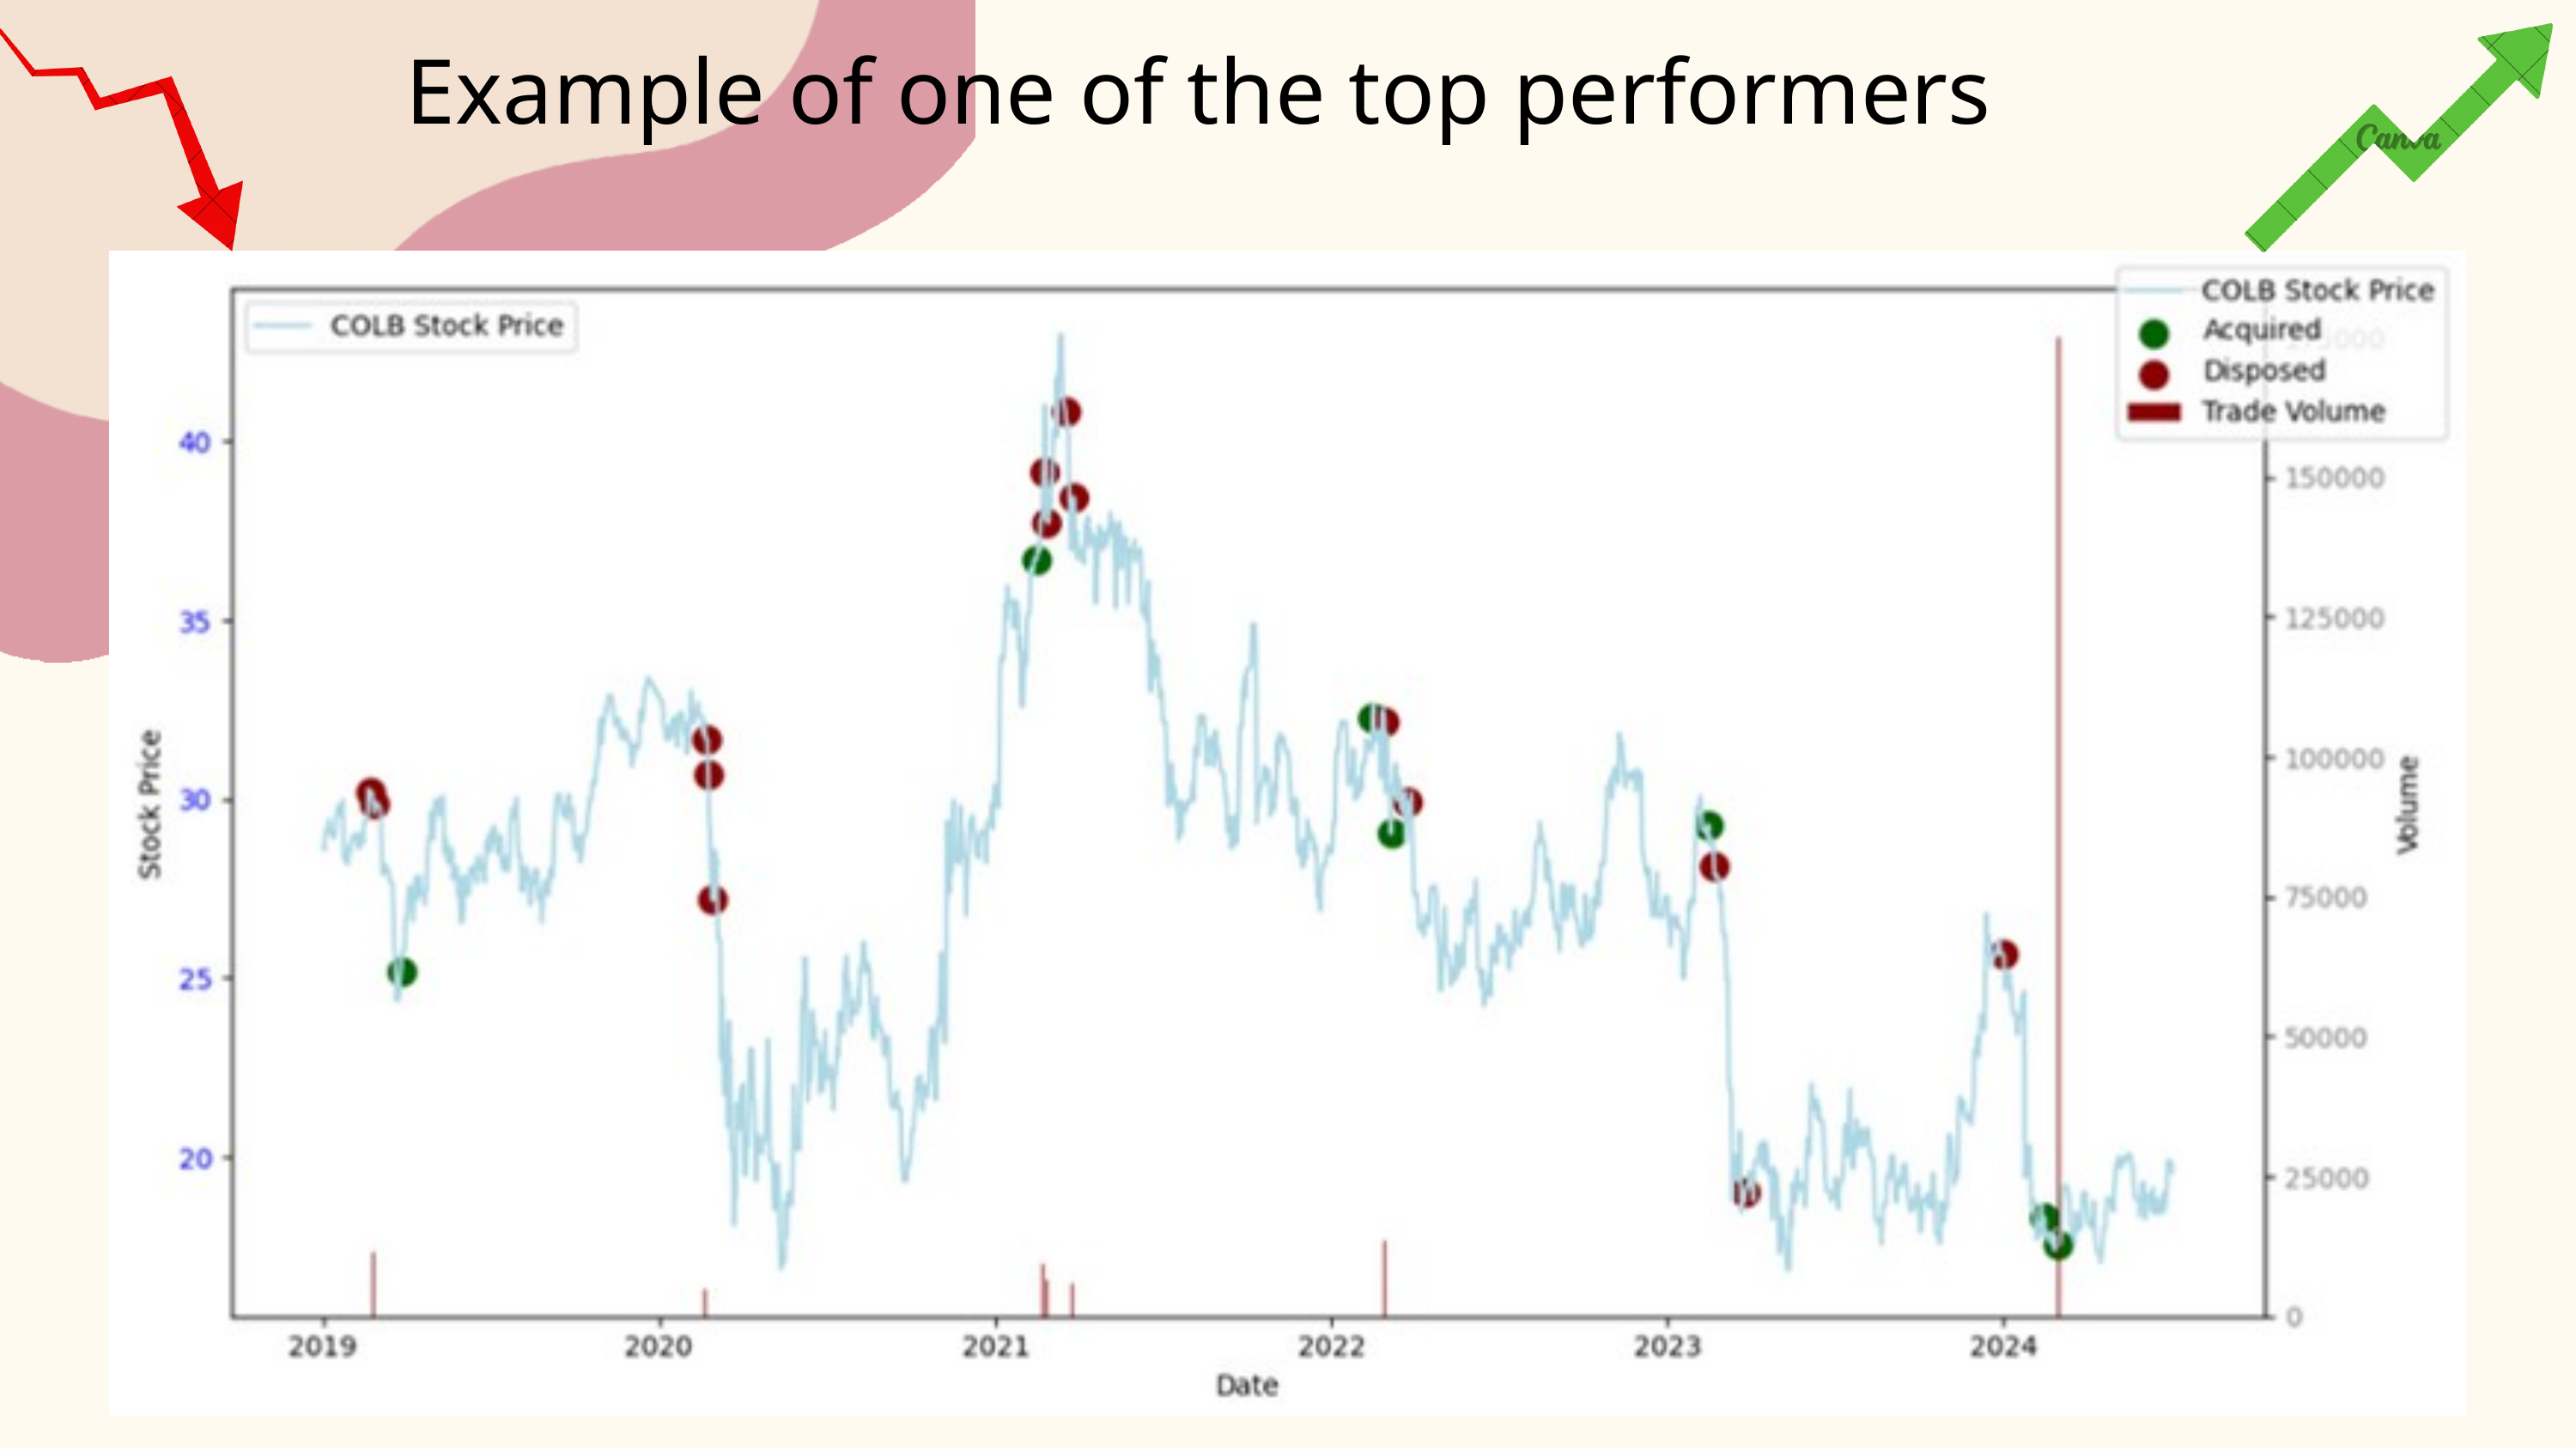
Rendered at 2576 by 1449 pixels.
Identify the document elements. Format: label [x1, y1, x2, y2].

text_box [0, 0, 2553, 1416]
